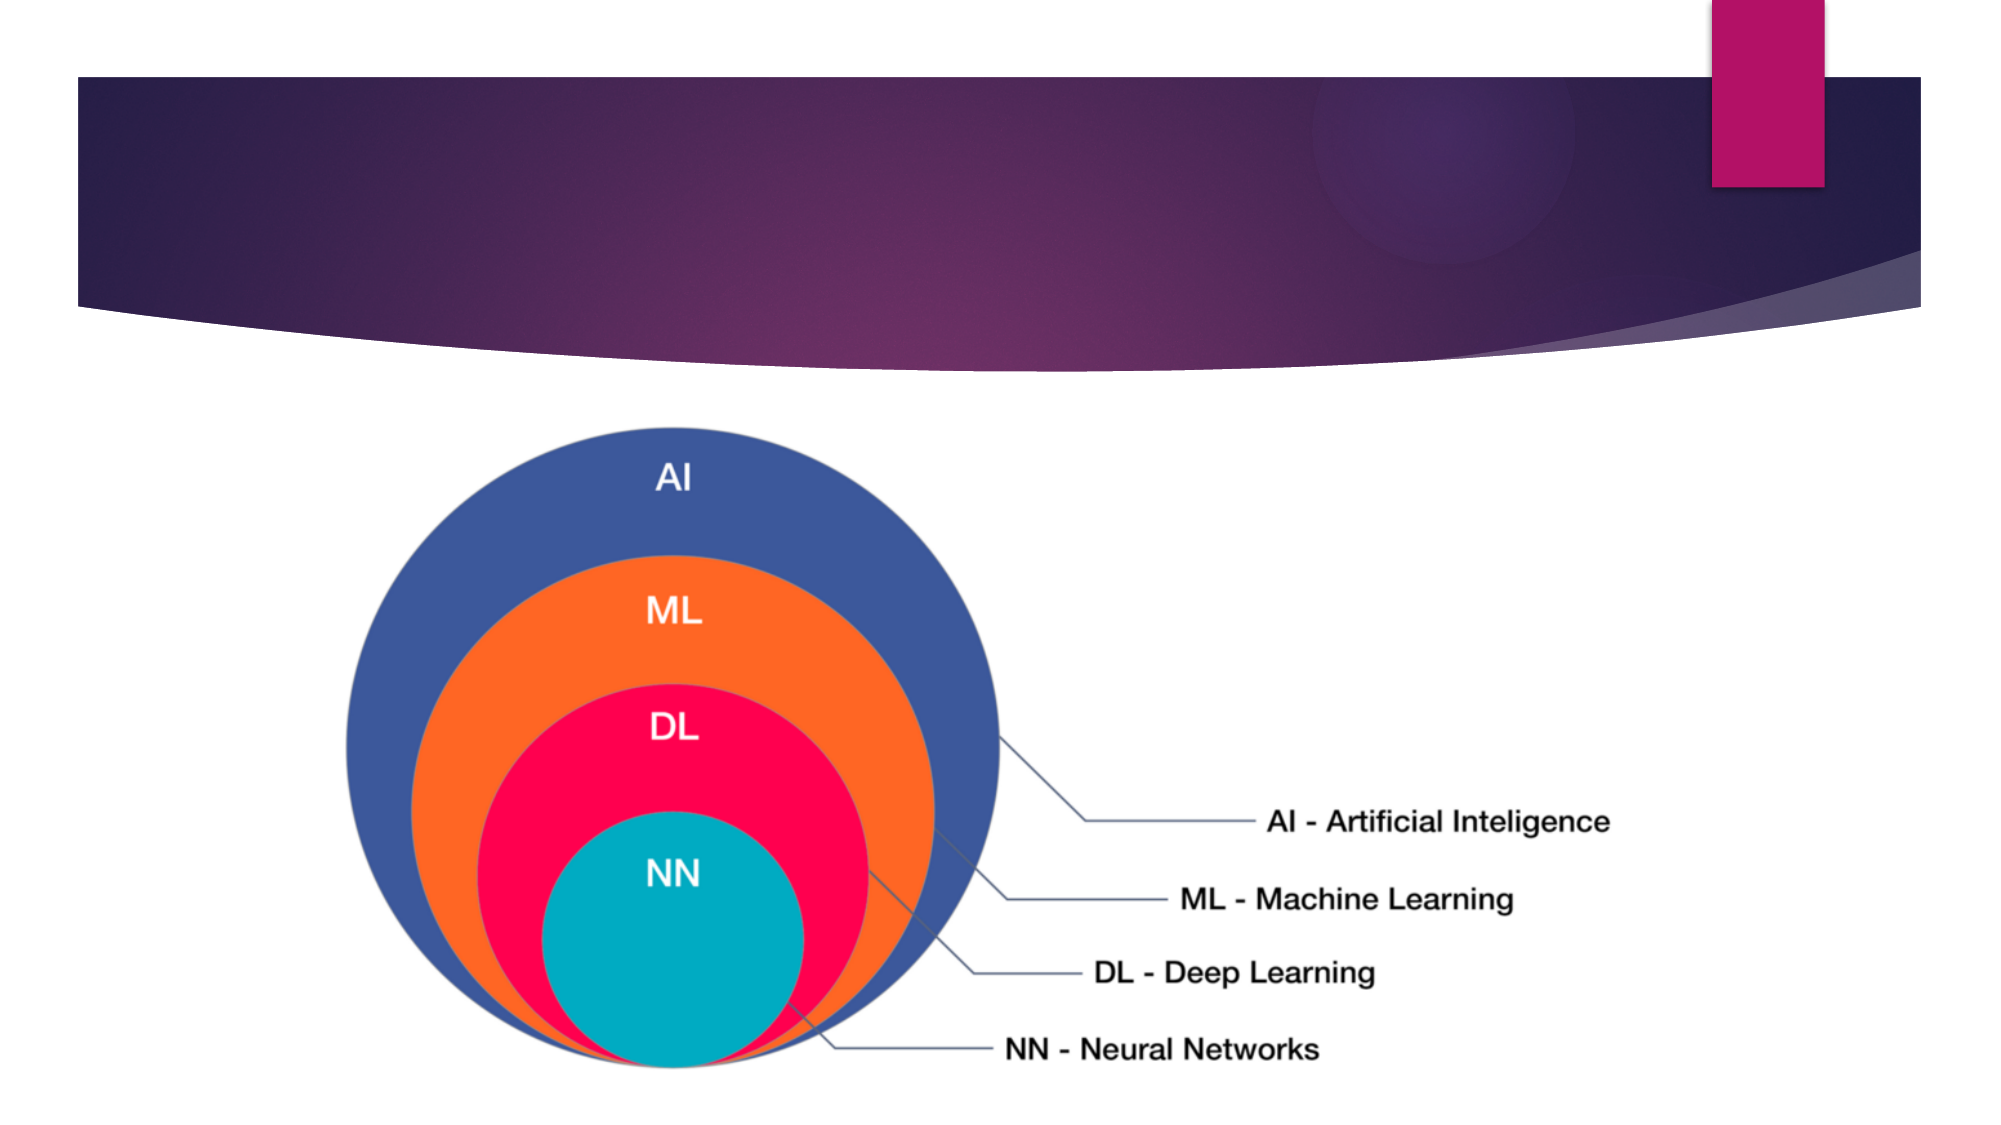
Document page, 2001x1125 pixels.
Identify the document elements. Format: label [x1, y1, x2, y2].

picture [335, 404, 1624, 1087]
